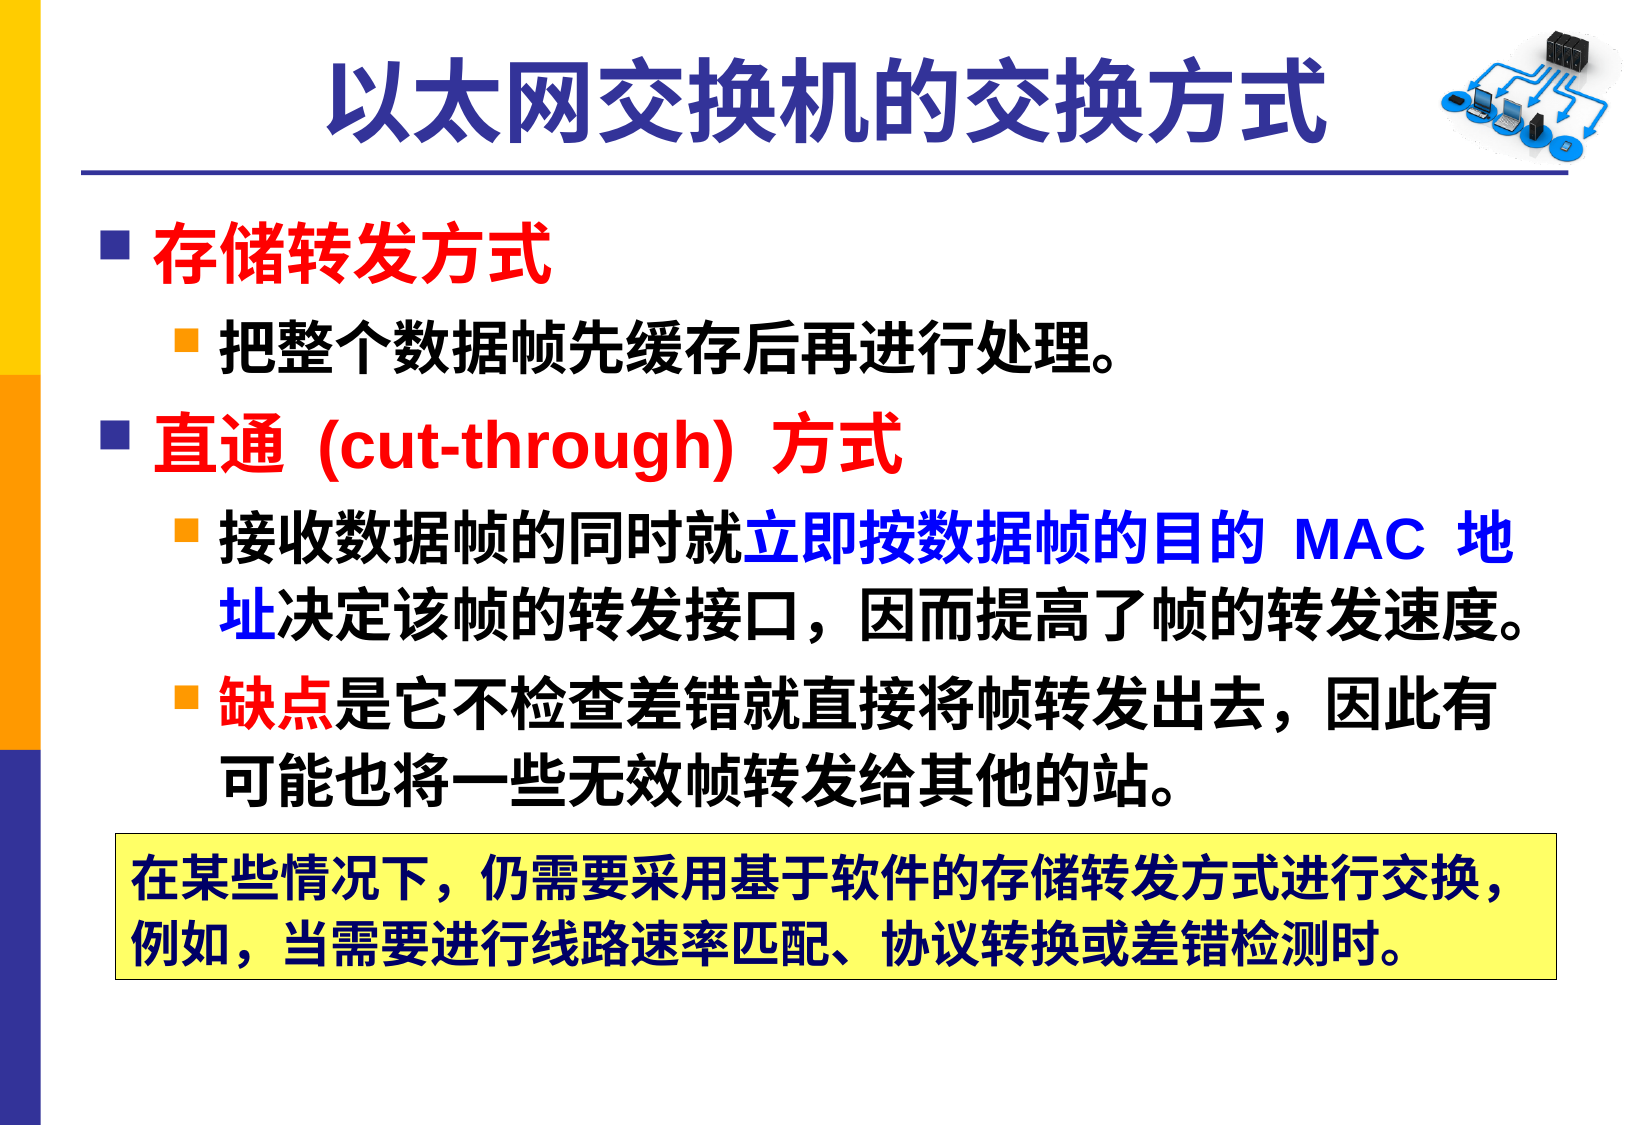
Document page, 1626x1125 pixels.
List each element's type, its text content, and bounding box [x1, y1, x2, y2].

title 以太网交换机的交换方式 [81, 30, 1569, 161]
list 存储转发方式 把整个数据帧先缓存后再进行处理。 直通 (cut-through) 方式 接收数据帧的同时就立即按数据帧的目的 MAC 地址决定该帧的转发接口，因而提高了帧的转发速度。 缺点是它不检查差错就直接将帧转发出去，因此有可能也将一些无效帧转发给其他的站。 [81, 196, 1569, 1006]
text_box 在某些情况下，仍需要采用基于软件的存储转发方式进行交换，例如，当需要进行线路速率匹配、协议转换或差错检测时。 [115, 833, 1557, 980]
picture [1438, 30, 1624, 165]
